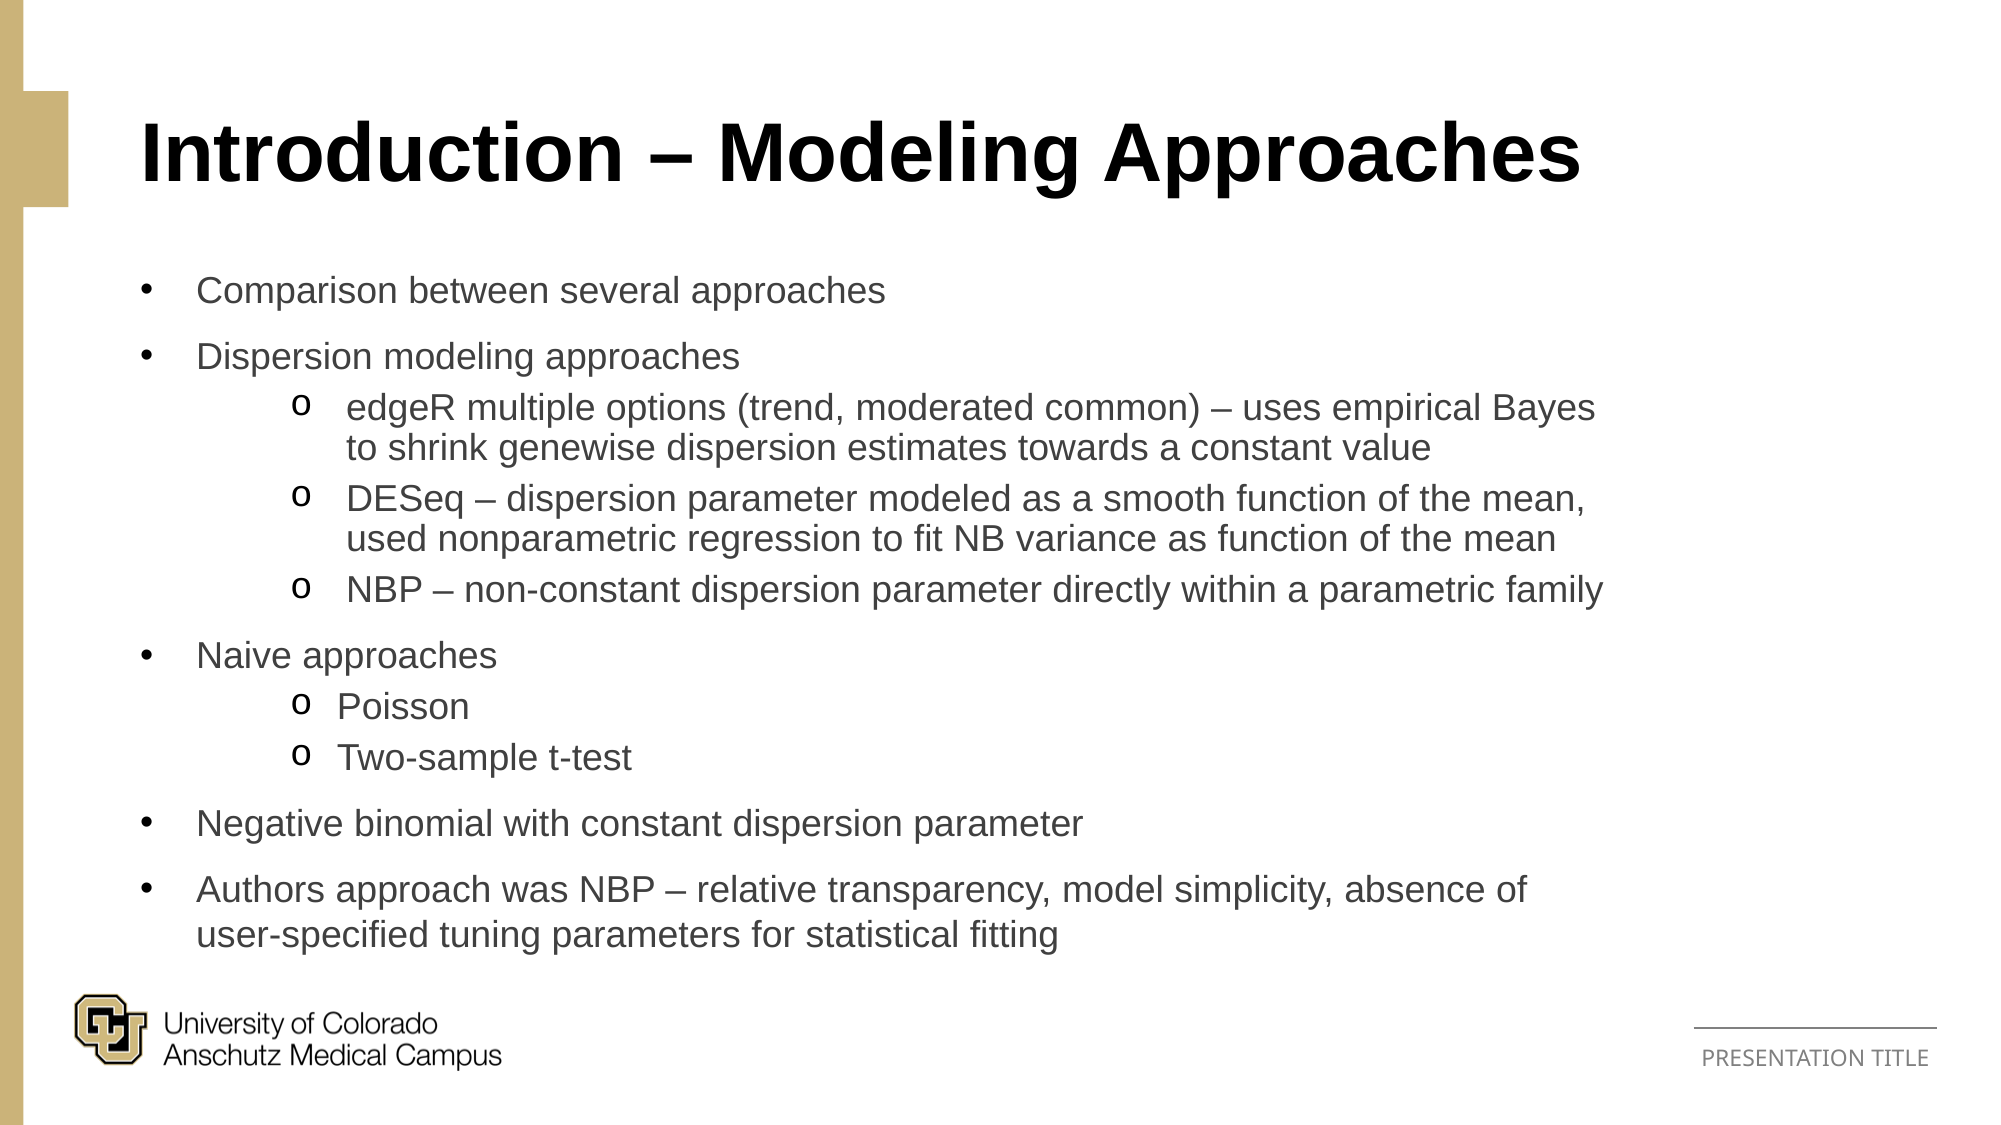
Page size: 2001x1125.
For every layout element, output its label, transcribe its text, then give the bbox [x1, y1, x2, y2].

list Comparison between several approaches Dispersion modeling approaches edgeR multiple options (trend, moderated common) – uses empirical Bayes to shrink genewise dispersion estimates towards a constant value DESeq – dispersion parameter modeled as a smooth function of the mean, used nonparametric regression to fit NB variance as function of the mean NBP – non-constant dispersion parameter directly within a parametric family Naive approaches Poisson Two-sample t-test Negative binomial with constant dispersion parameter Authors approach was NBP – relative transparency, model simplicity, absence of user-specified tuning parameters for statistical fitting [125, 259, 1625, 963]
title Introduction – Modeling Approaches [125, 101, 1625, 208]
picture [73, 993, 502, 1072]
